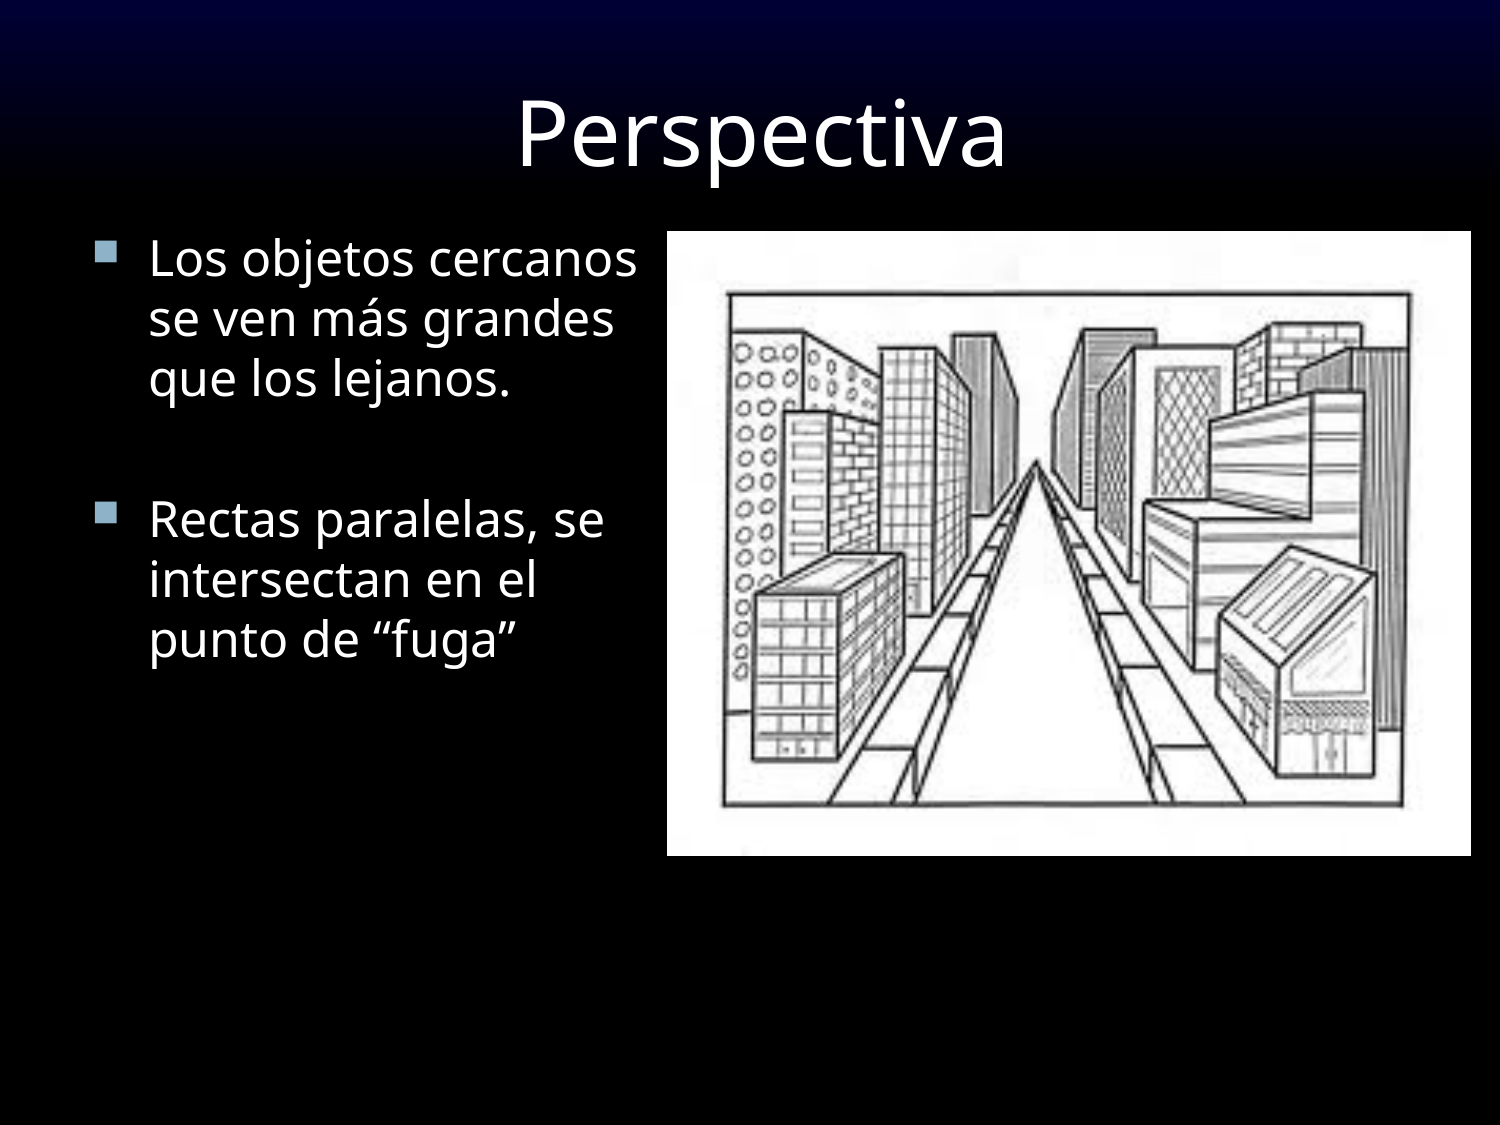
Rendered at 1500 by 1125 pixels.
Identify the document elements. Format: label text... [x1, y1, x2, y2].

list Los objetos cercanos se ven más grandes que los lejanos. [76, 148, 656, 445]
text_box Rectas paralelas, se intersectan en el punto de “fuga” [76, 479, 656, 776]
picture [666, 231, 1471, 856]
text_box Perspectiva [112, 42, 1413, 218]
